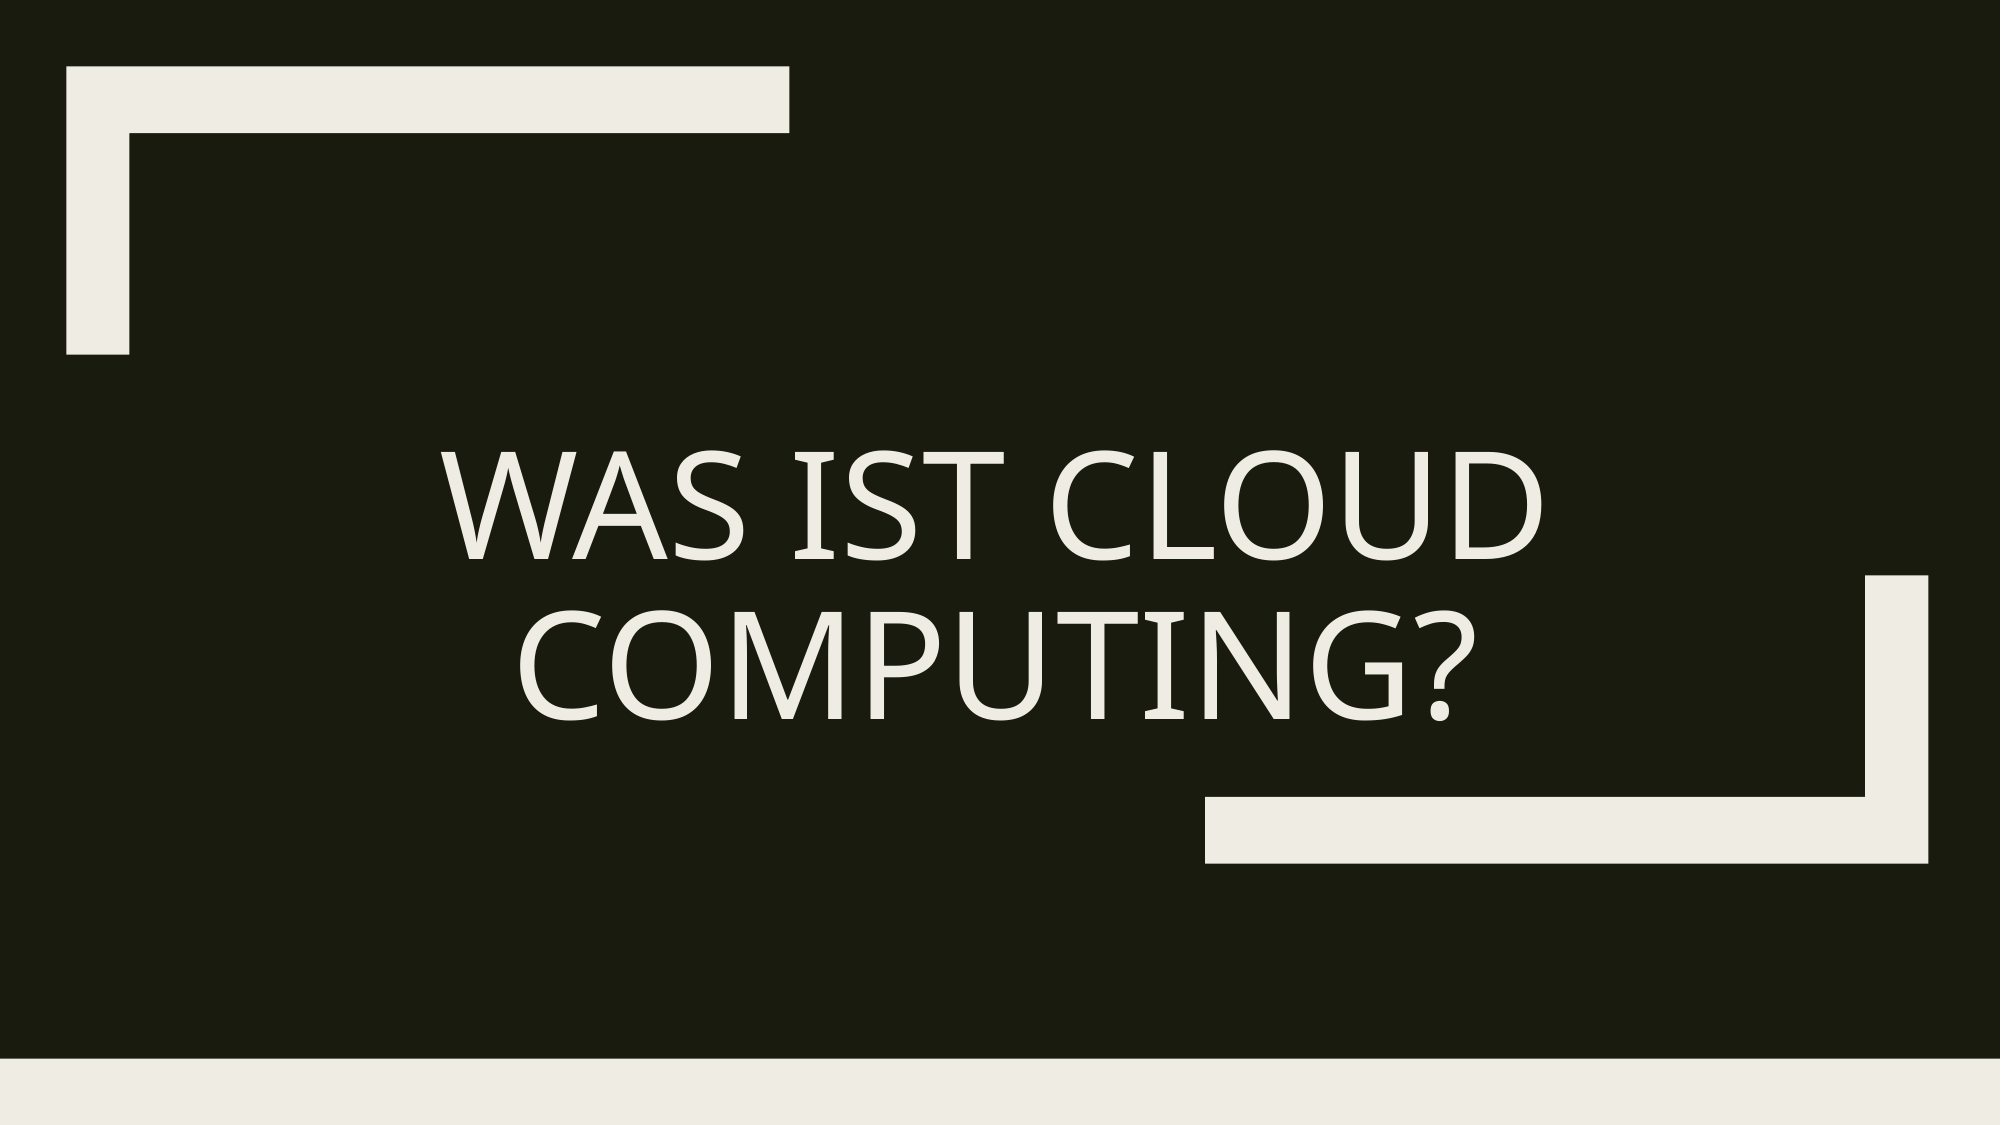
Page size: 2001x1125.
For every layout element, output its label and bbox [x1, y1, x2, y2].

text_box [1875, 575, 1929, 864]
text_box [0, 1056, 2000, 1125]
text_box [66, 66, 790, 355]
text_box [0, 0, 2000, 1056]
text_box [123, 122, 1875, 1000]
